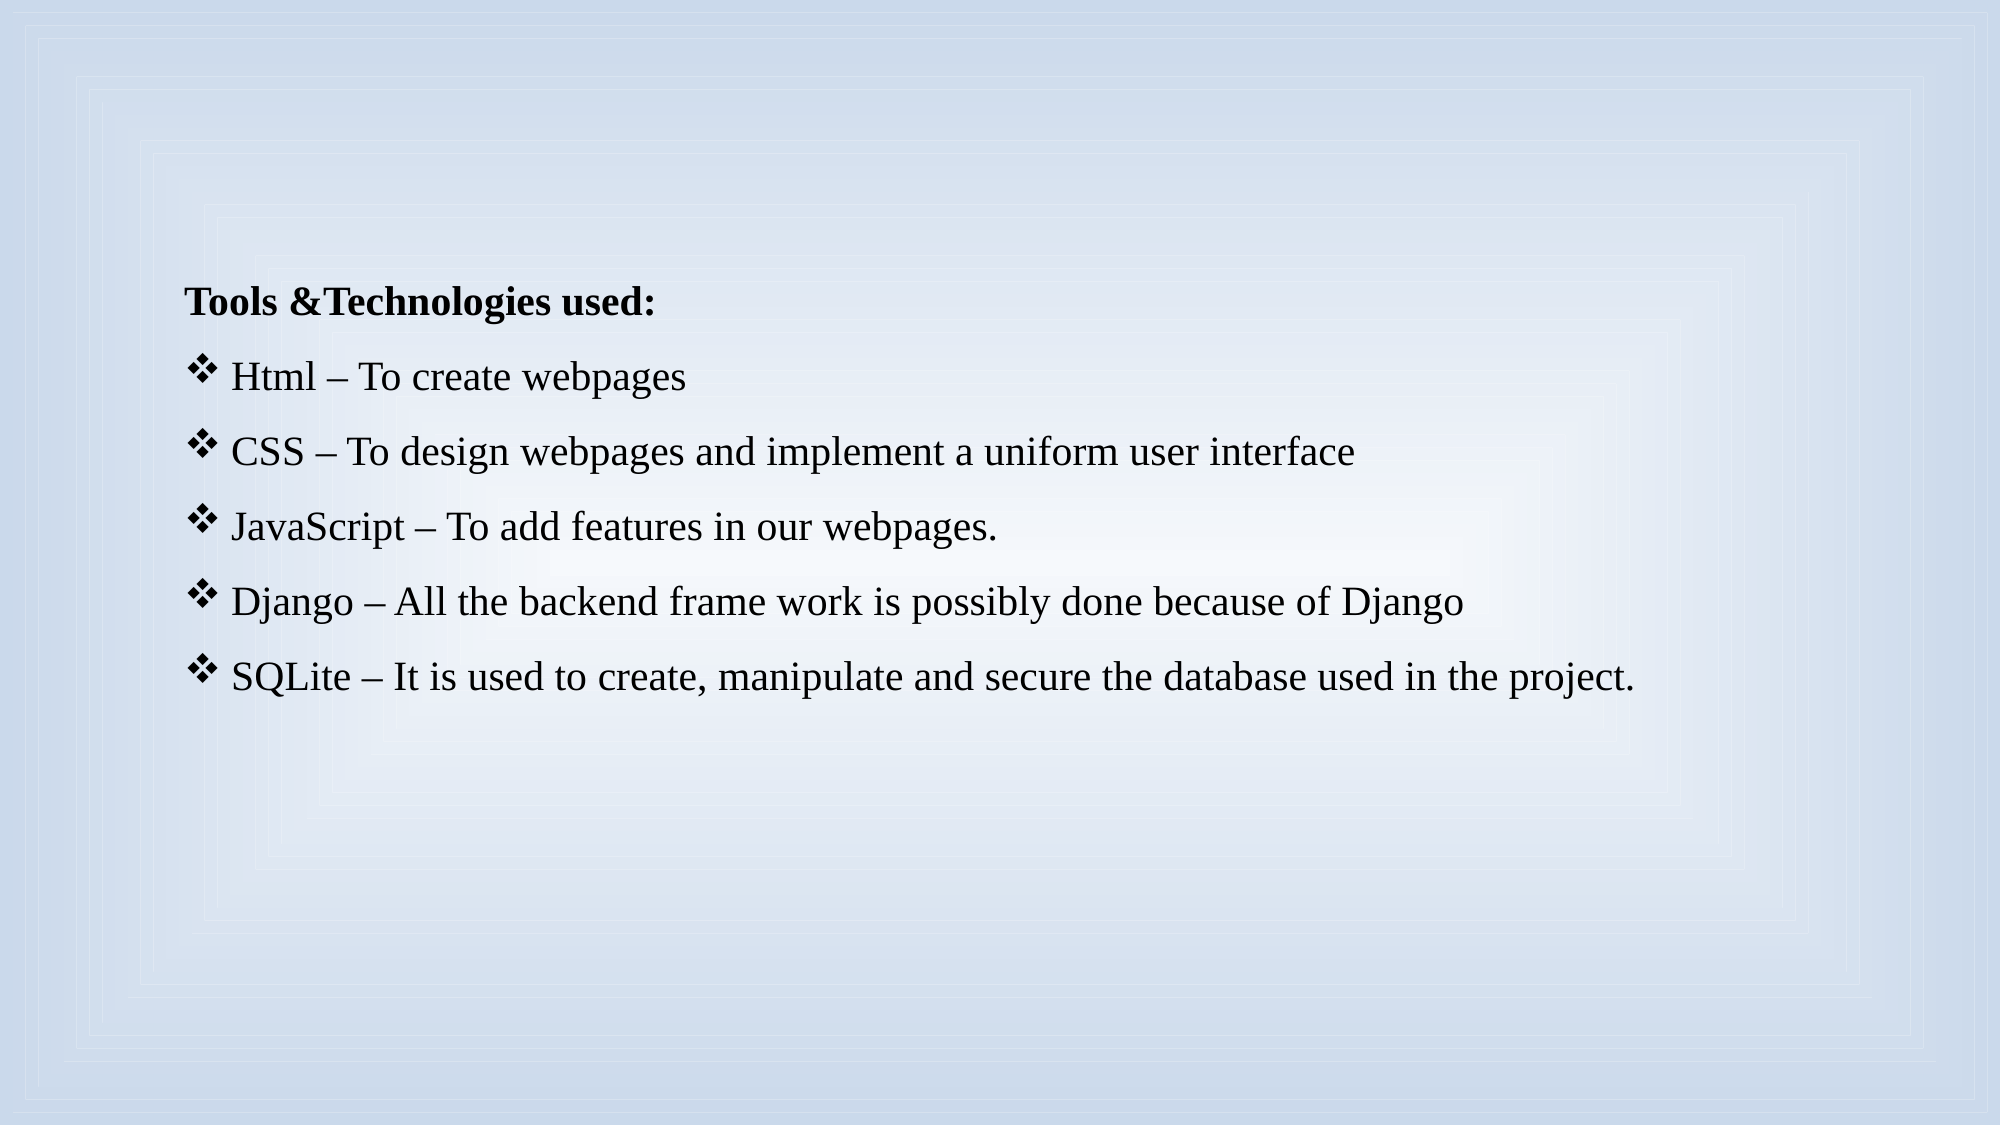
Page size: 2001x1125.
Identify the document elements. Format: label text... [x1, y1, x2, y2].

text_box Tools &Technologies used: Html – To create webpages CSS – To design webpages and implement a uniform user interface JavaScript – To add features in our webpages. Django – All the backend frame work is possibly done because of Django SQLite – It is used to create, manipulate and secure the database used in the project. [182, 273, 2000, 790]
